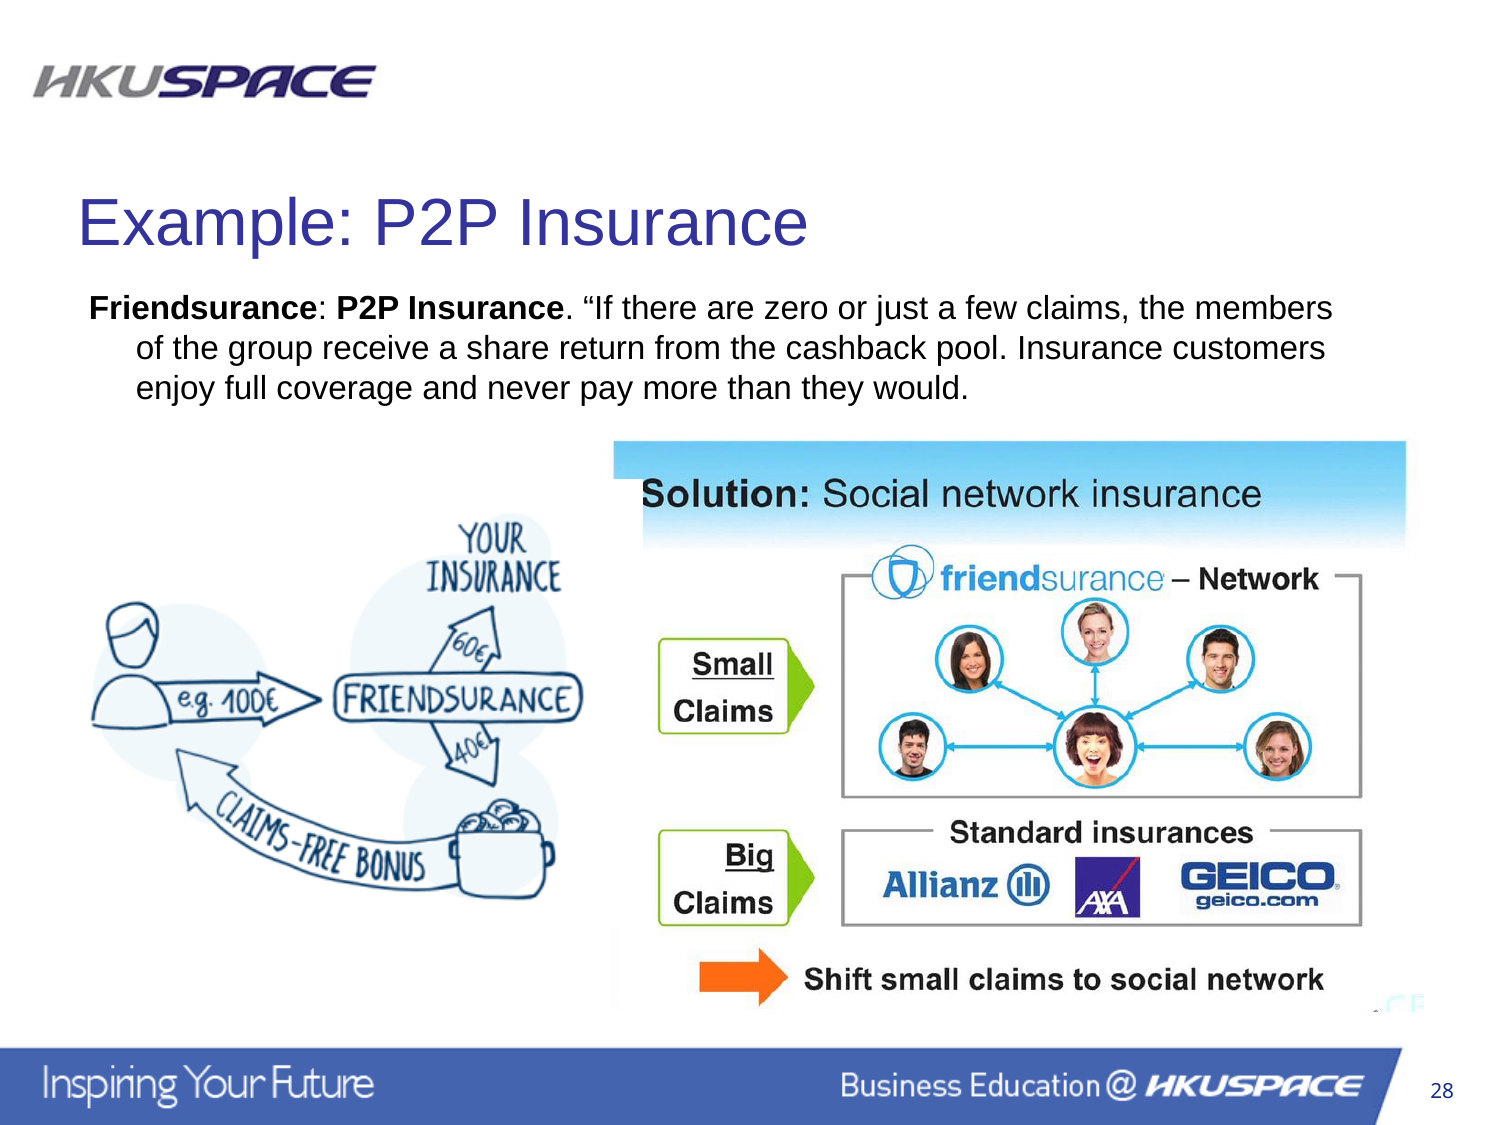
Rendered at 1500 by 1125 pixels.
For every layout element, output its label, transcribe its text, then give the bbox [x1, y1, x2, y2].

slide_number 28 [1415, 1070, 1499, 1125]
picture [0, 0, 1500, 1125]
text_box Friendsurance: P2P Insurance. “If there are zero or just a few claims, the members of the group receive a share return from the cashback pool. Insurance customers enjoy full coverage and never pay more than they would. [64, 278, 1353, 433]
title Example: P2P Insurance [62, 101, 1388, 266]
